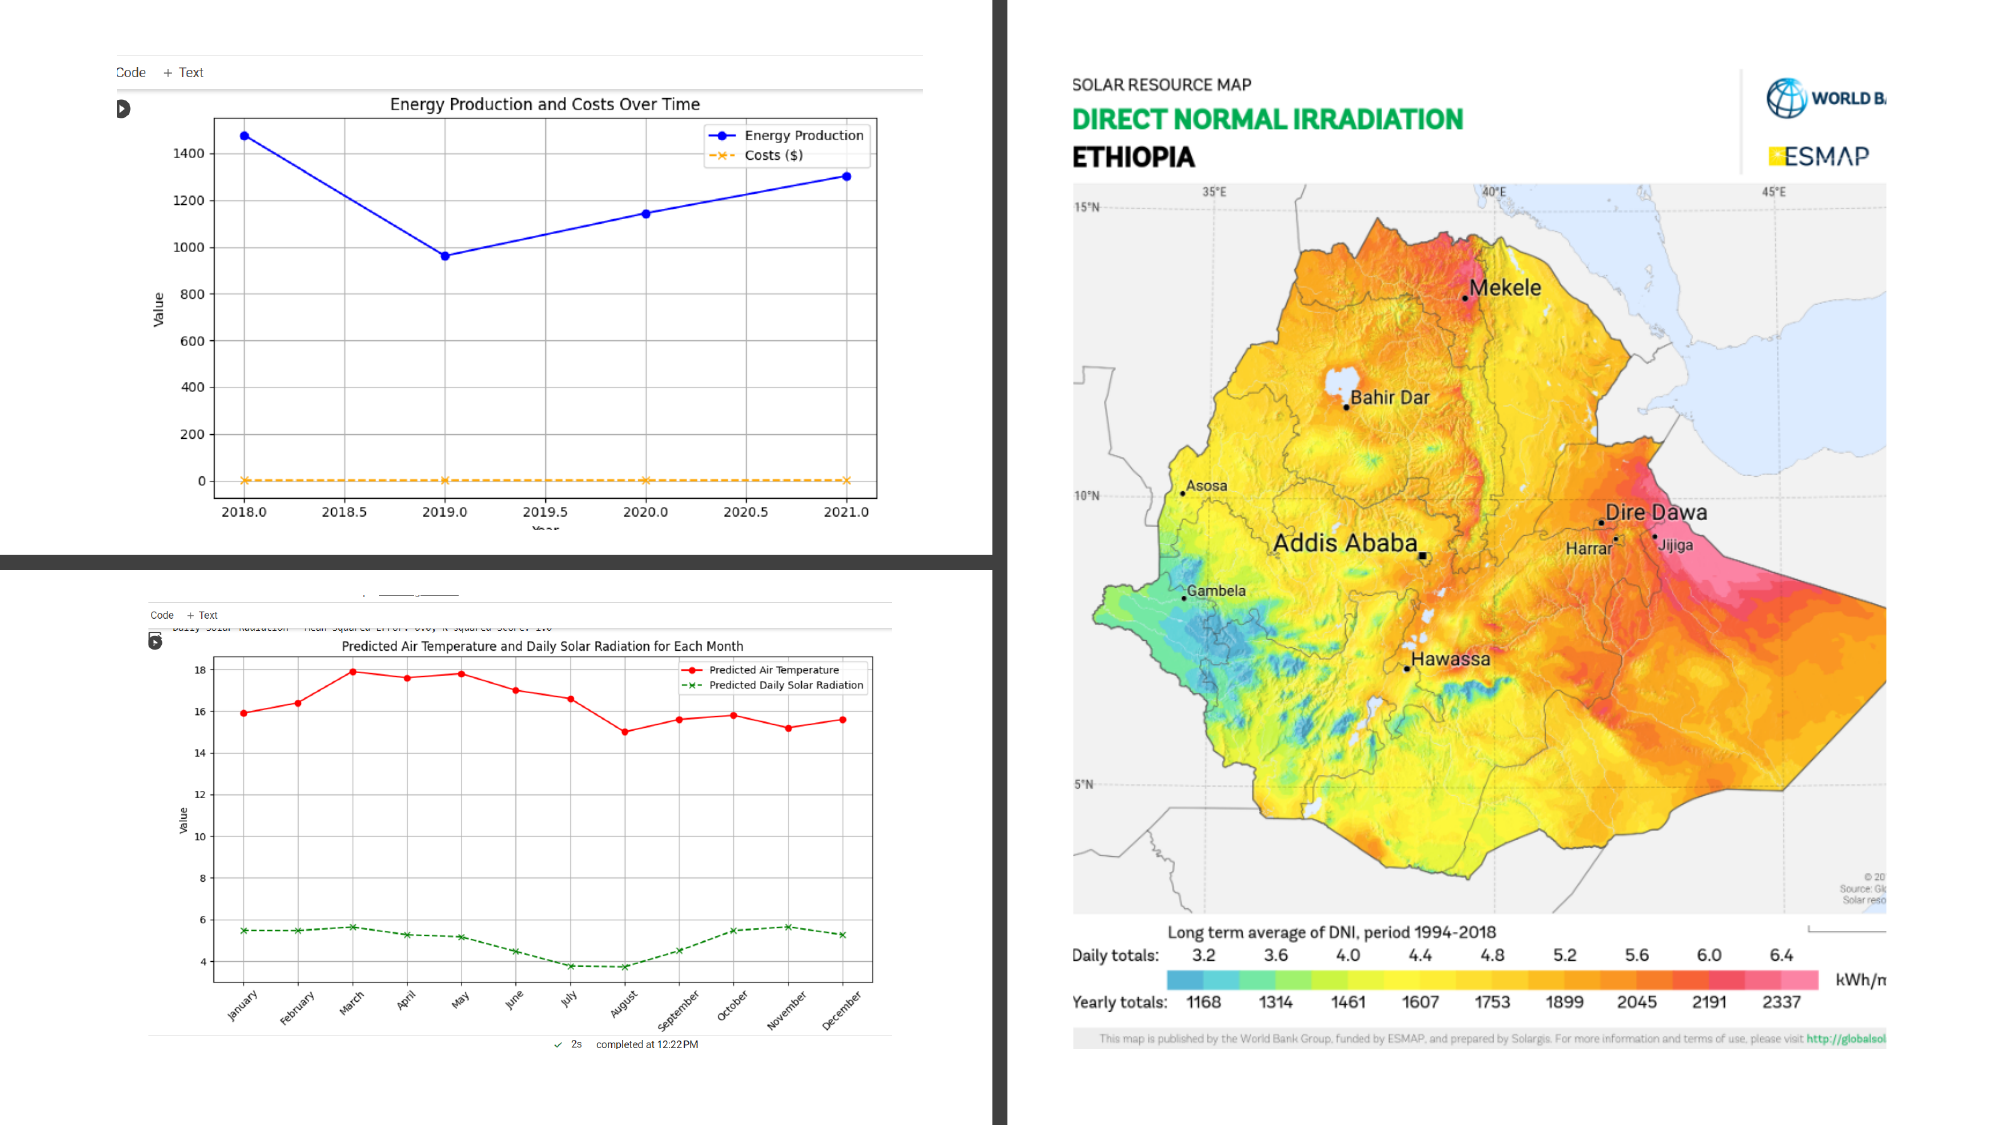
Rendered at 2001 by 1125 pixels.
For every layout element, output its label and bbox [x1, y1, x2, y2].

list [117, 52, 923, 530]
text_box [0, 554, 1006, 571]
text_box [991, 0, 1008, 1125]
picture [1073, 52, 1887, 1049]
picture [148, 595, 892, 1049]
